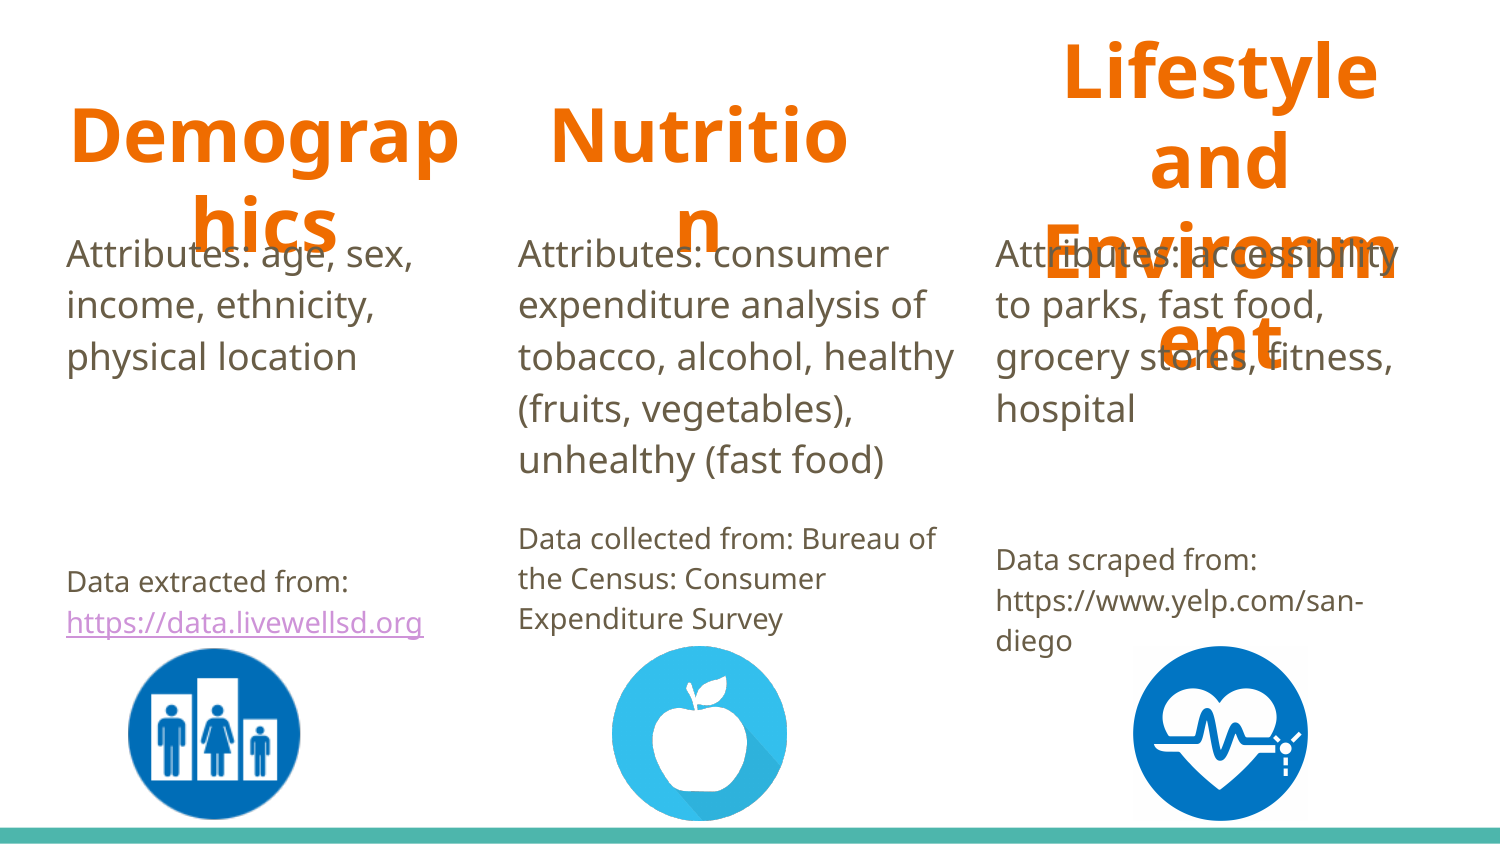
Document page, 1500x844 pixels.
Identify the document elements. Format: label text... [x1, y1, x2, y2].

title Demographics [51, 72, 478, 189]
list Attributes: consumer expenditure analysis of tobacco, alcohol, healthy (fruits, vegetables), unhealthy (fast food) Data collected from: Bureau of the Census: Consumer Expenditure Survey [502, 207, 980, 750]
title Nutrition [530, 72, 869, 189]
list Attributes: age, sex, income, ethnicity, physical location Data extracted from: https://data.livewellsd.org [51, 207, 502, 750]
picture [1133, 646, 1309, 822]
picture [611, 646, 787, 822]
title Lifestyle and Environment [1025, 8, 1416, 201]
picture [127, 646, 303, 822]
list Attributes: accessibility to parks, fast food, grocery stores, fitness, hospital Data scraped from: https://www.yelp.com/san-diego [980, 207, 1452, 750]
